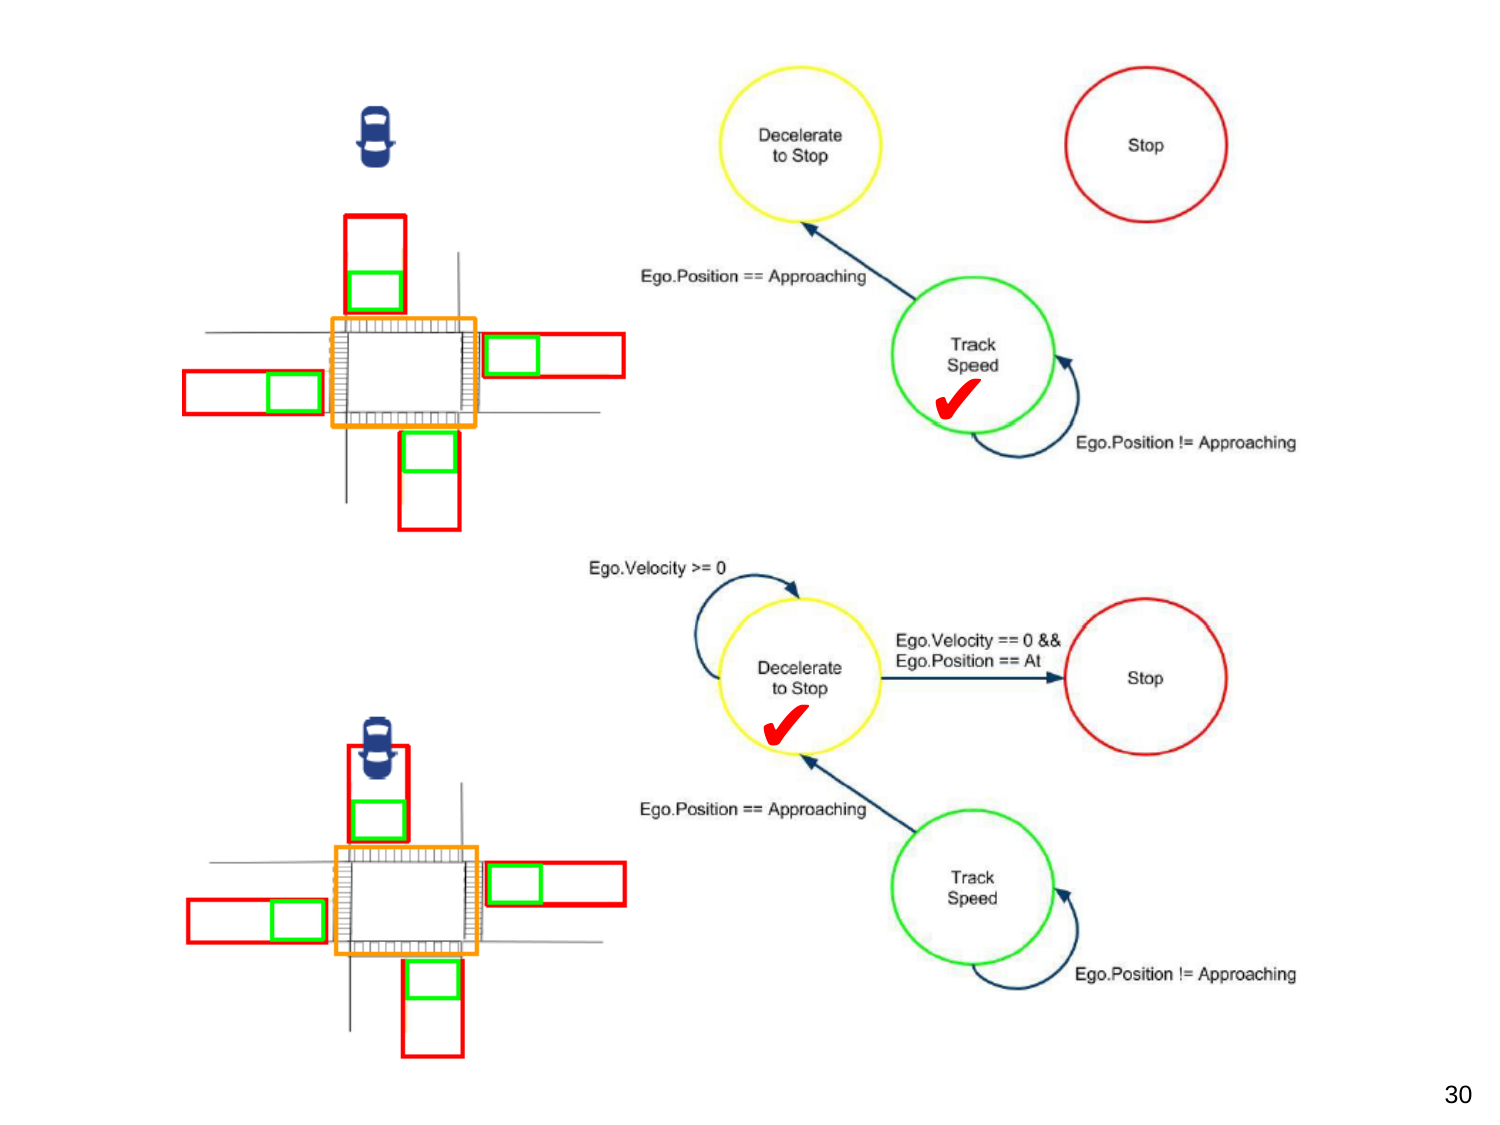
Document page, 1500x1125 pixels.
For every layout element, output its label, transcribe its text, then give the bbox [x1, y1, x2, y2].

picture [181, 62, 1301, 536]
picture [181, 556, 1298, 1066]
slide_number 30 [1137, 1070, 1488, 1112]
